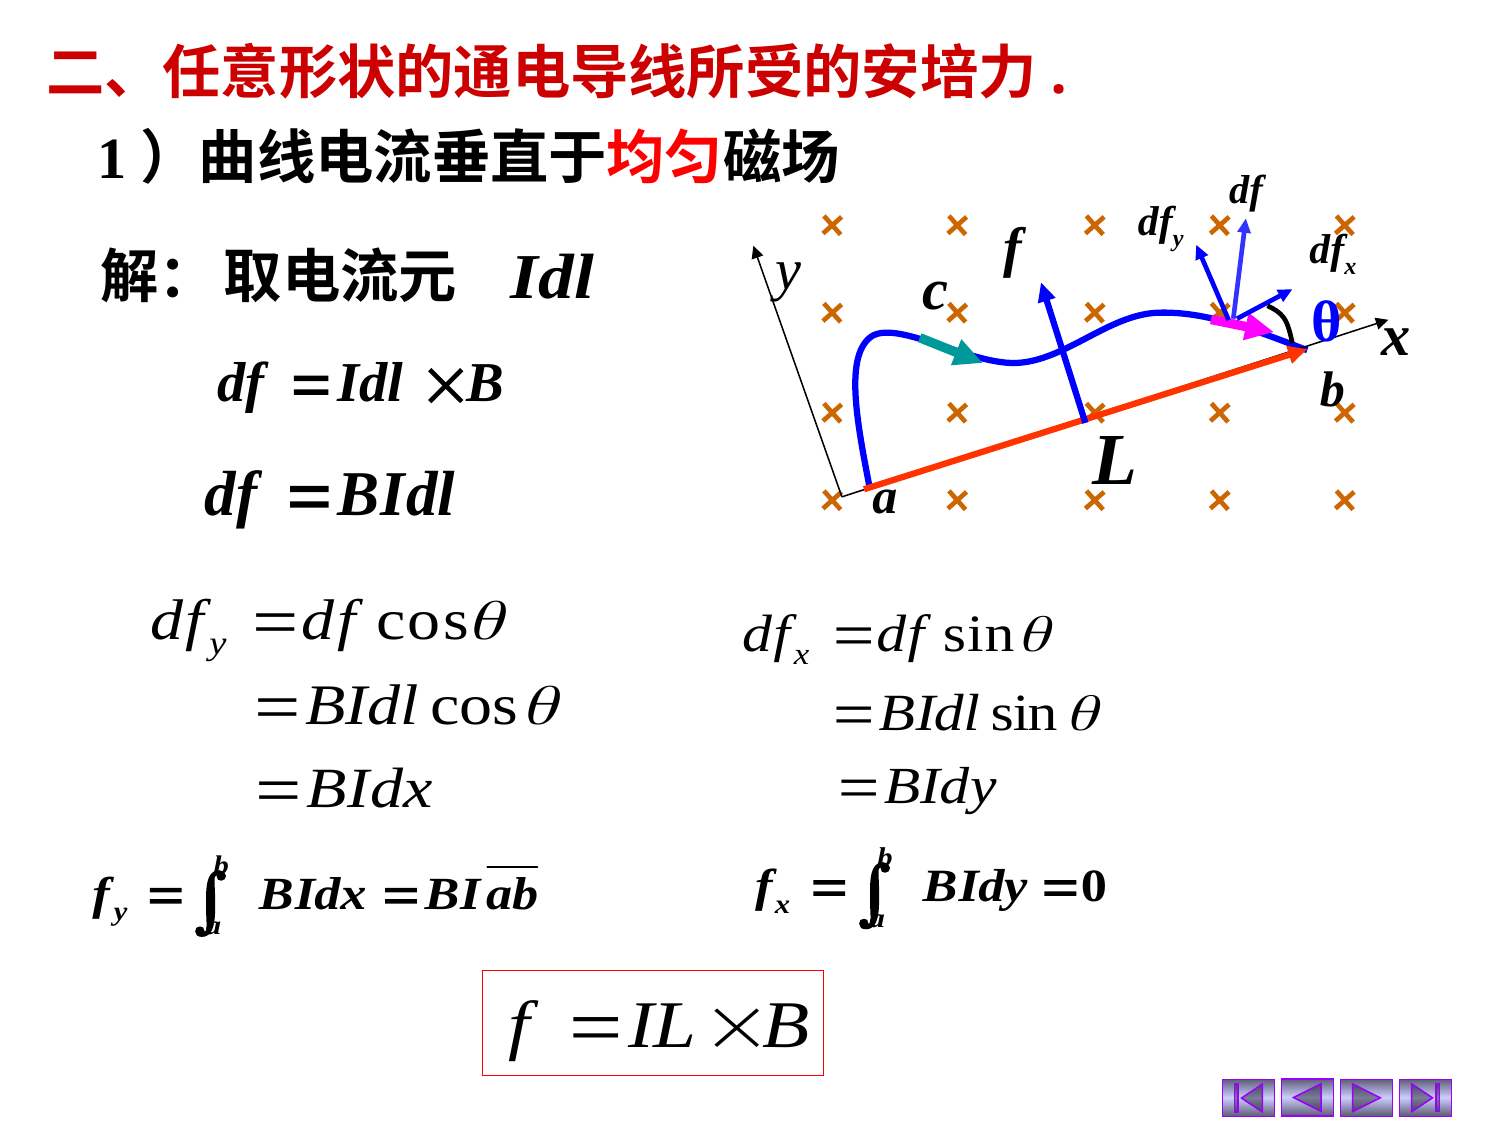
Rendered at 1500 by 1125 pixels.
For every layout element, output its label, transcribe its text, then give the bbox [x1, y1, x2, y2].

text_box 解： [85, 231, 209, 317]
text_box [222, 671, 576, 748]
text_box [209, 336, 516, 426]
text_box 1）曲线电流垂直于均匀磁场 [82, 113, 923, 198]
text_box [984, 201, 1086, 423]
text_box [1307, 223, 1426, 497]
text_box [242, 755, 441, 822]
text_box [819, 212, 984, 223]
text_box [1223, 156, 1278, 186]
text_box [74, 844, 550, 944]
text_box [826, 755, 1011, 826]
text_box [209, 223, 621, 318]
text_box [732, 599, 1067, 678]
slide_number [1149, 1046, 1500, 1125]
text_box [753, 223, 984, 497]
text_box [482, 969, 824, 1076]
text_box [864, 349, 1307, 497]
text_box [1086, 212, 1122, 223]
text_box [140, 582, 521, 674]
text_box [821, 682, 1175, 753]
text_box 二、任意形状的通电导线所受的安培力. [31, 27, 1082, 113]
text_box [1086, 223, 1267, 349]
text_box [737, 835, 1117, 937]
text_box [196, 457, 469, 543]
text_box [1267, 275, 1359, 362]
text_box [1122, 186, 1373, 320]
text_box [819, 497, 1360, 531]
